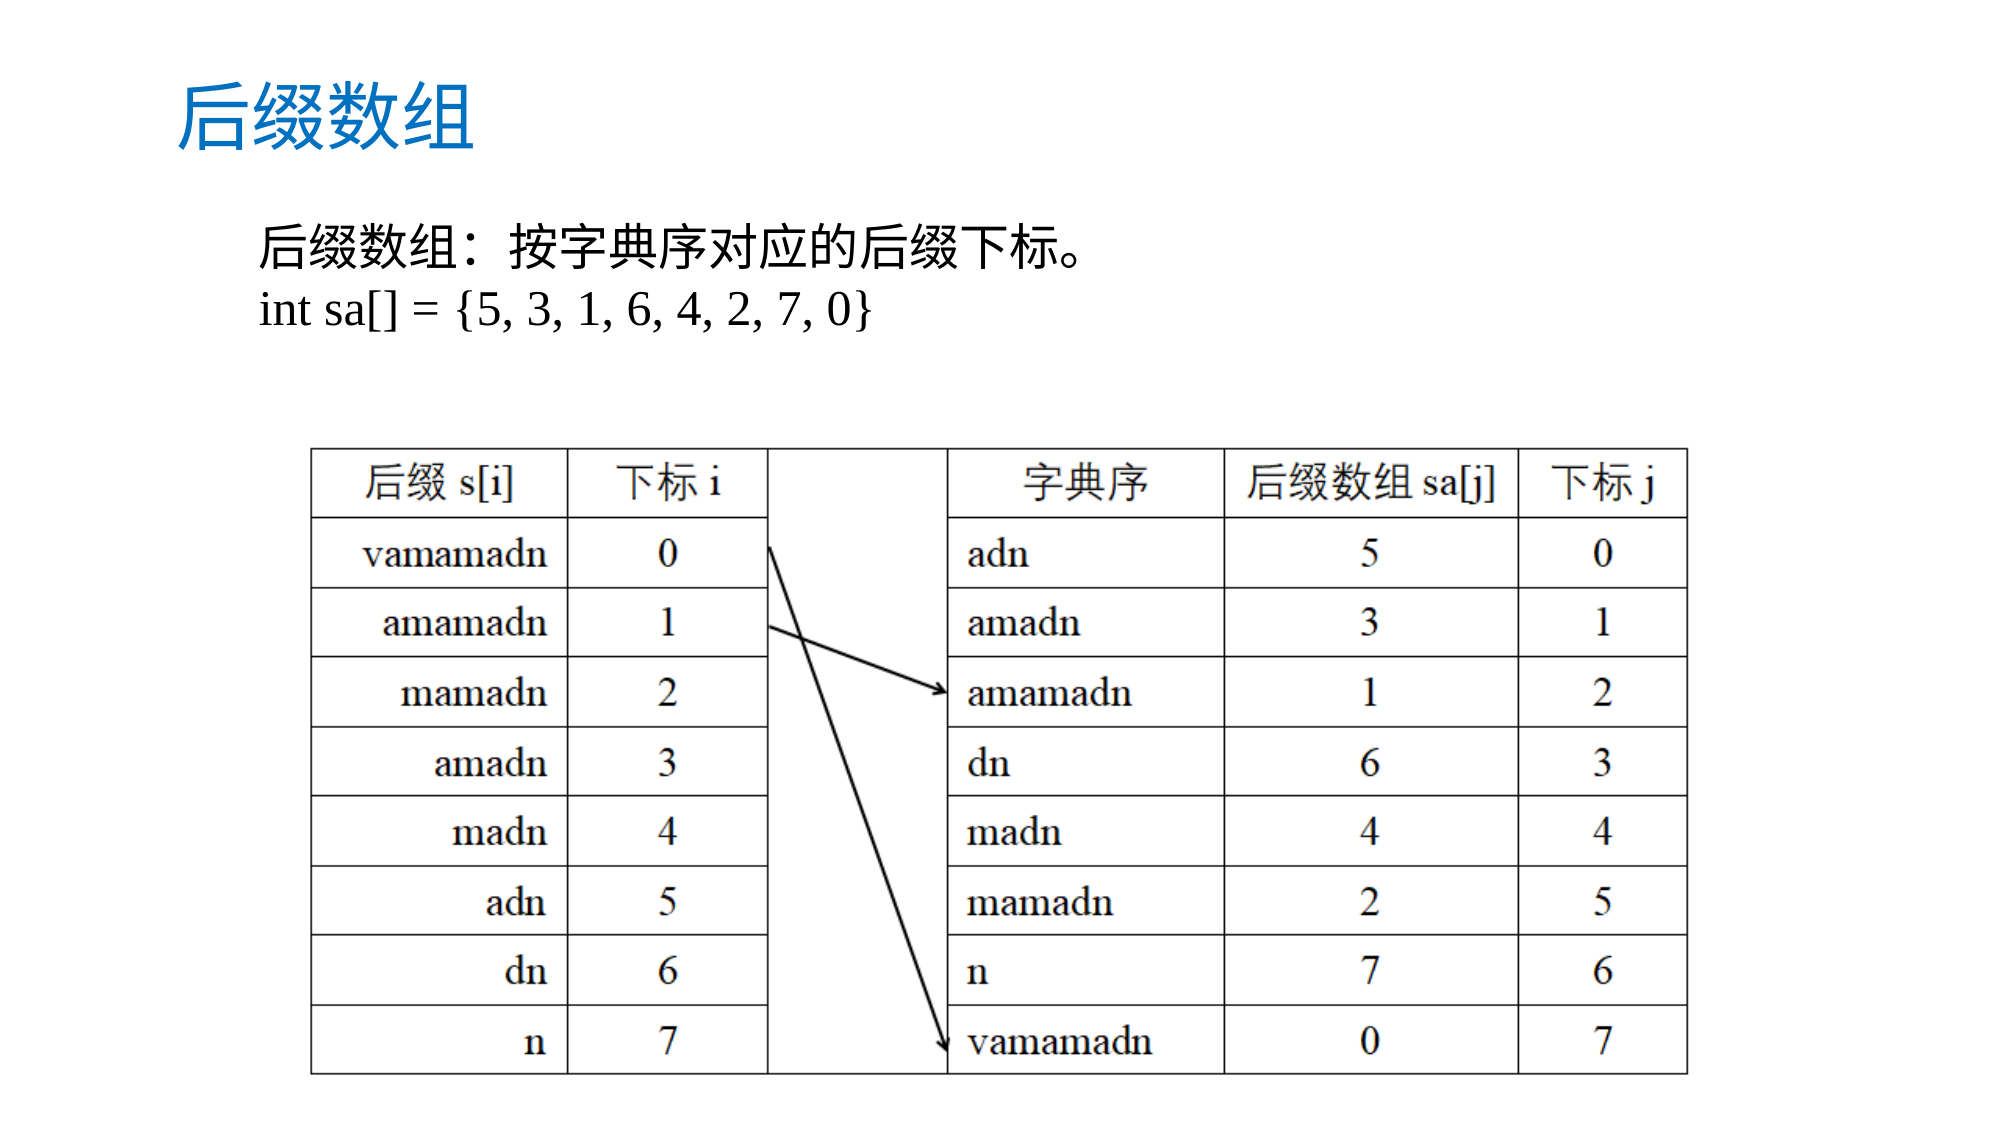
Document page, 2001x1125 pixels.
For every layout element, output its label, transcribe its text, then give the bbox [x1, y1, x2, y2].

title 后缀数组 [161, 67, 1675, 172]
text_box 后缀数组：按字典序对应的后缀下标。 int sa[] = {5, 3, 1, 6, 4, 2, 7, 0} [244, 208, 1675, 344]
picture [306, 442, 1693, 1079]
